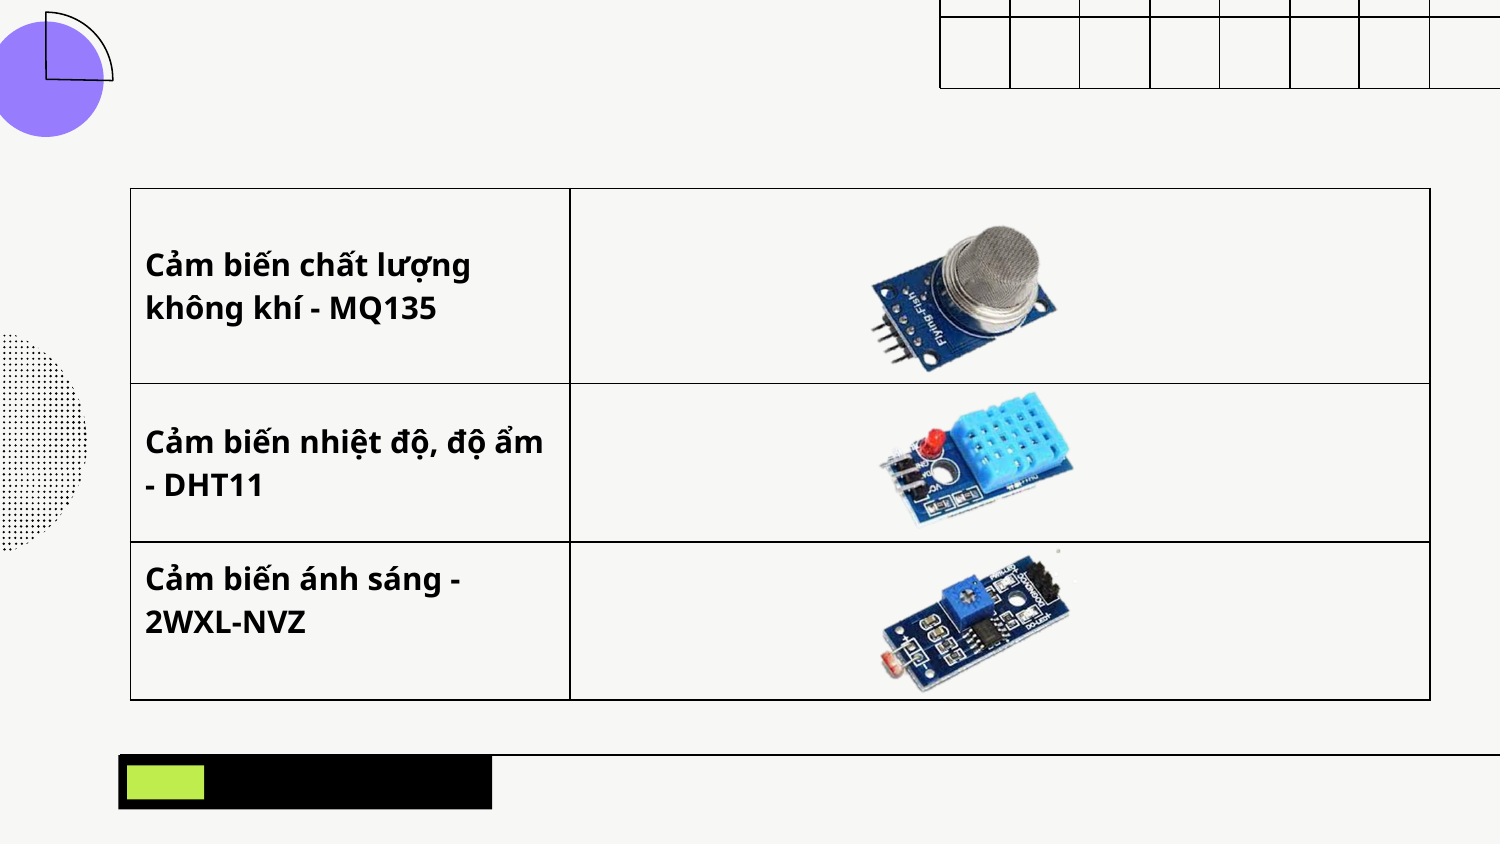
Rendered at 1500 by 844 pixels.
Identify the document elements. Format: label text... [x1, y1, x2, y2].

table_cell [1102, 543, 1429, 699]
table_header [1111, 189, 1429, 383]
table_cell Cảm biến nhiệt độ, độ ẩm - DHT11 [131, 384, 569, 541]
table_cell Cảm biến ánh sáng - 2WXL-NVZ [131, 543, 569, 699]
table_cell [571, 384, 825, 541]
table_cell [1081, 384, 1429, 541]
picture [786, 151, 1121, 736]
table_header Cảm biến chất lượng không khí - MQ135 [131, 189, 569, 383]
table_cell [571, 543, 860, 699]
table_header [571, 189, 795, 383]
